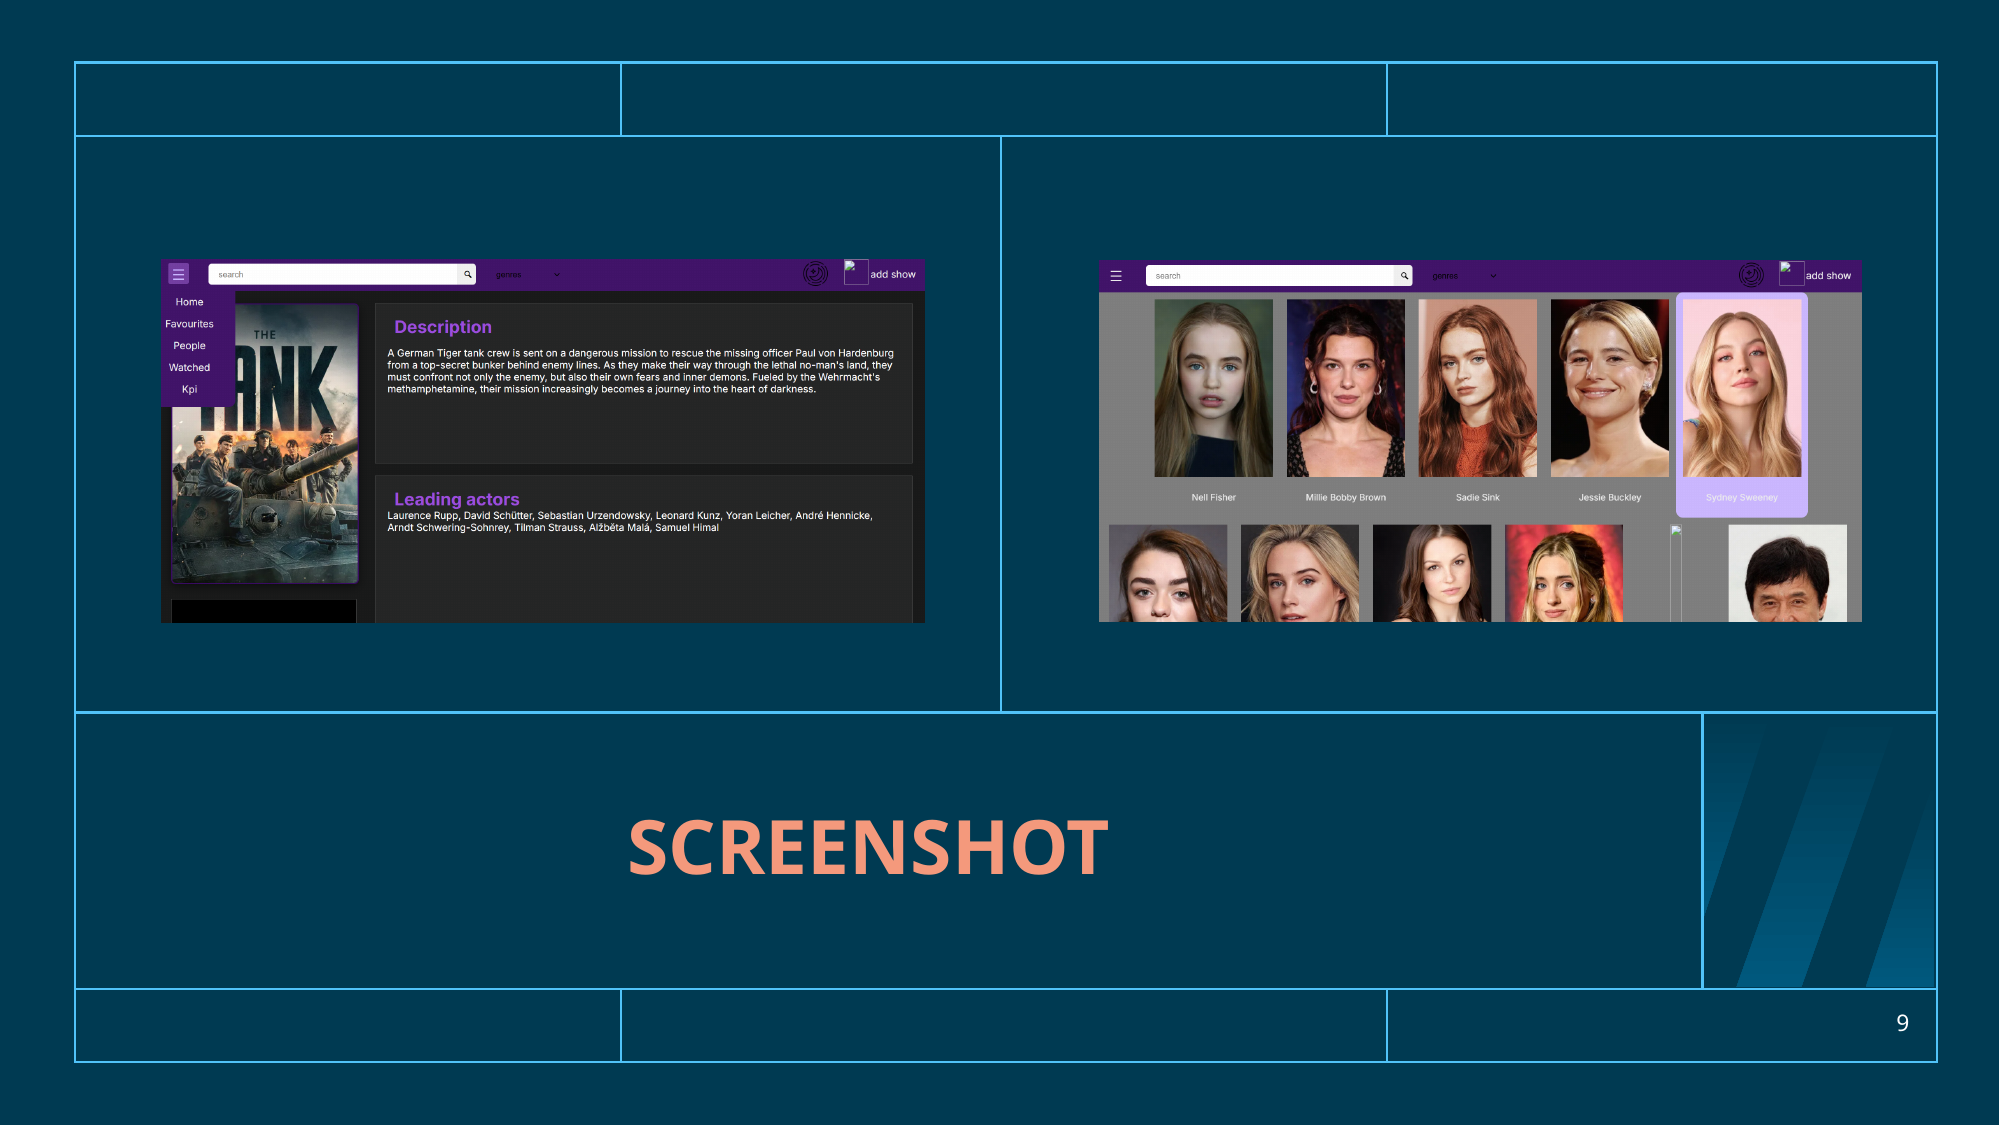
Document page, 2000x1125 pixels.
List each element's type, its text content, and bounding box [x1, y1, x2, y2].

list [161, 259, 925, 623]
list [1099, 260, 1862, 622]
title screenshot [74, 721, 1664, 980]
slide_number 9 [1787, 1001, 1925, 1047]
